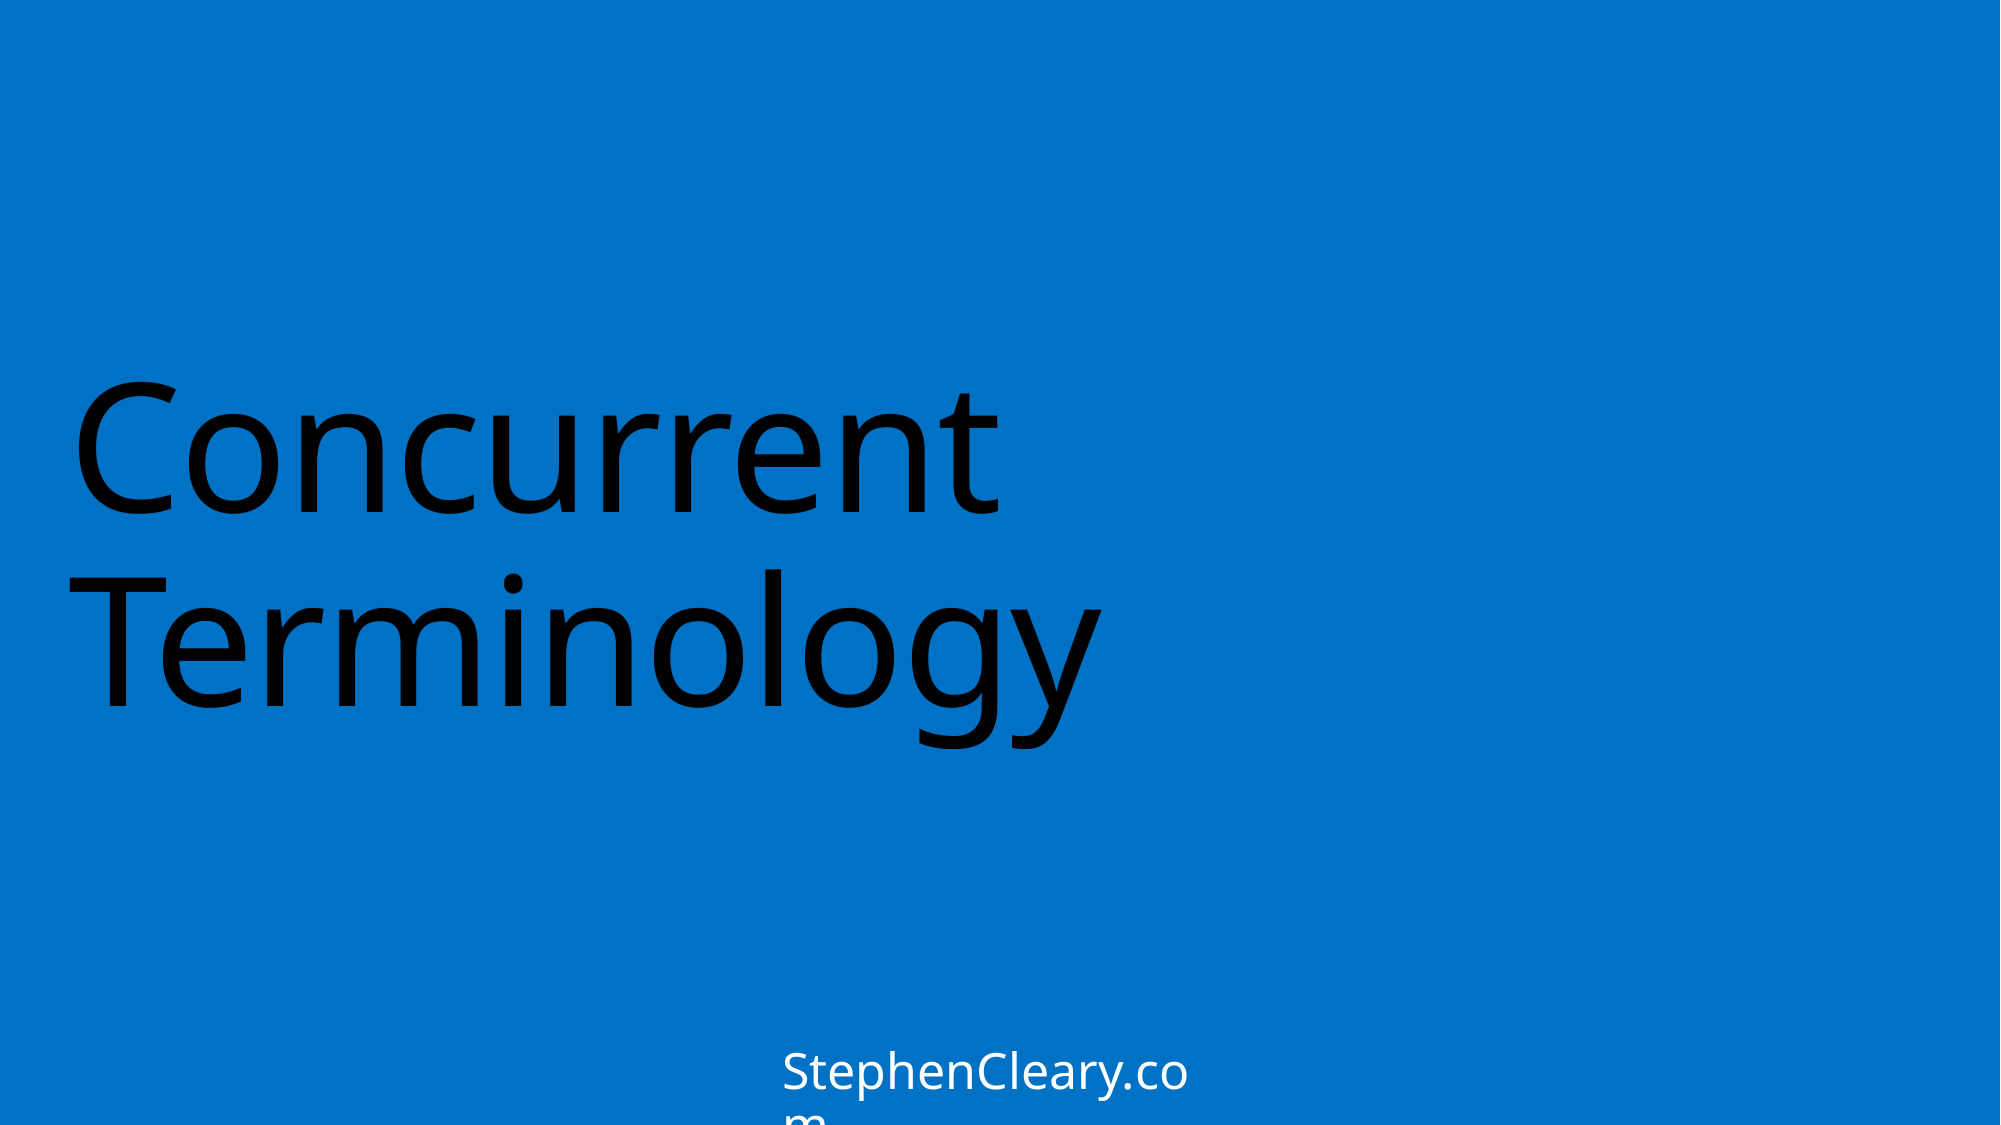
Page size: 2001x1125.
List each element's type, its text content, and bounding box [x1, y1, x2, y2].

title Concurrent Terminology [44, 341, 1956, 637]
